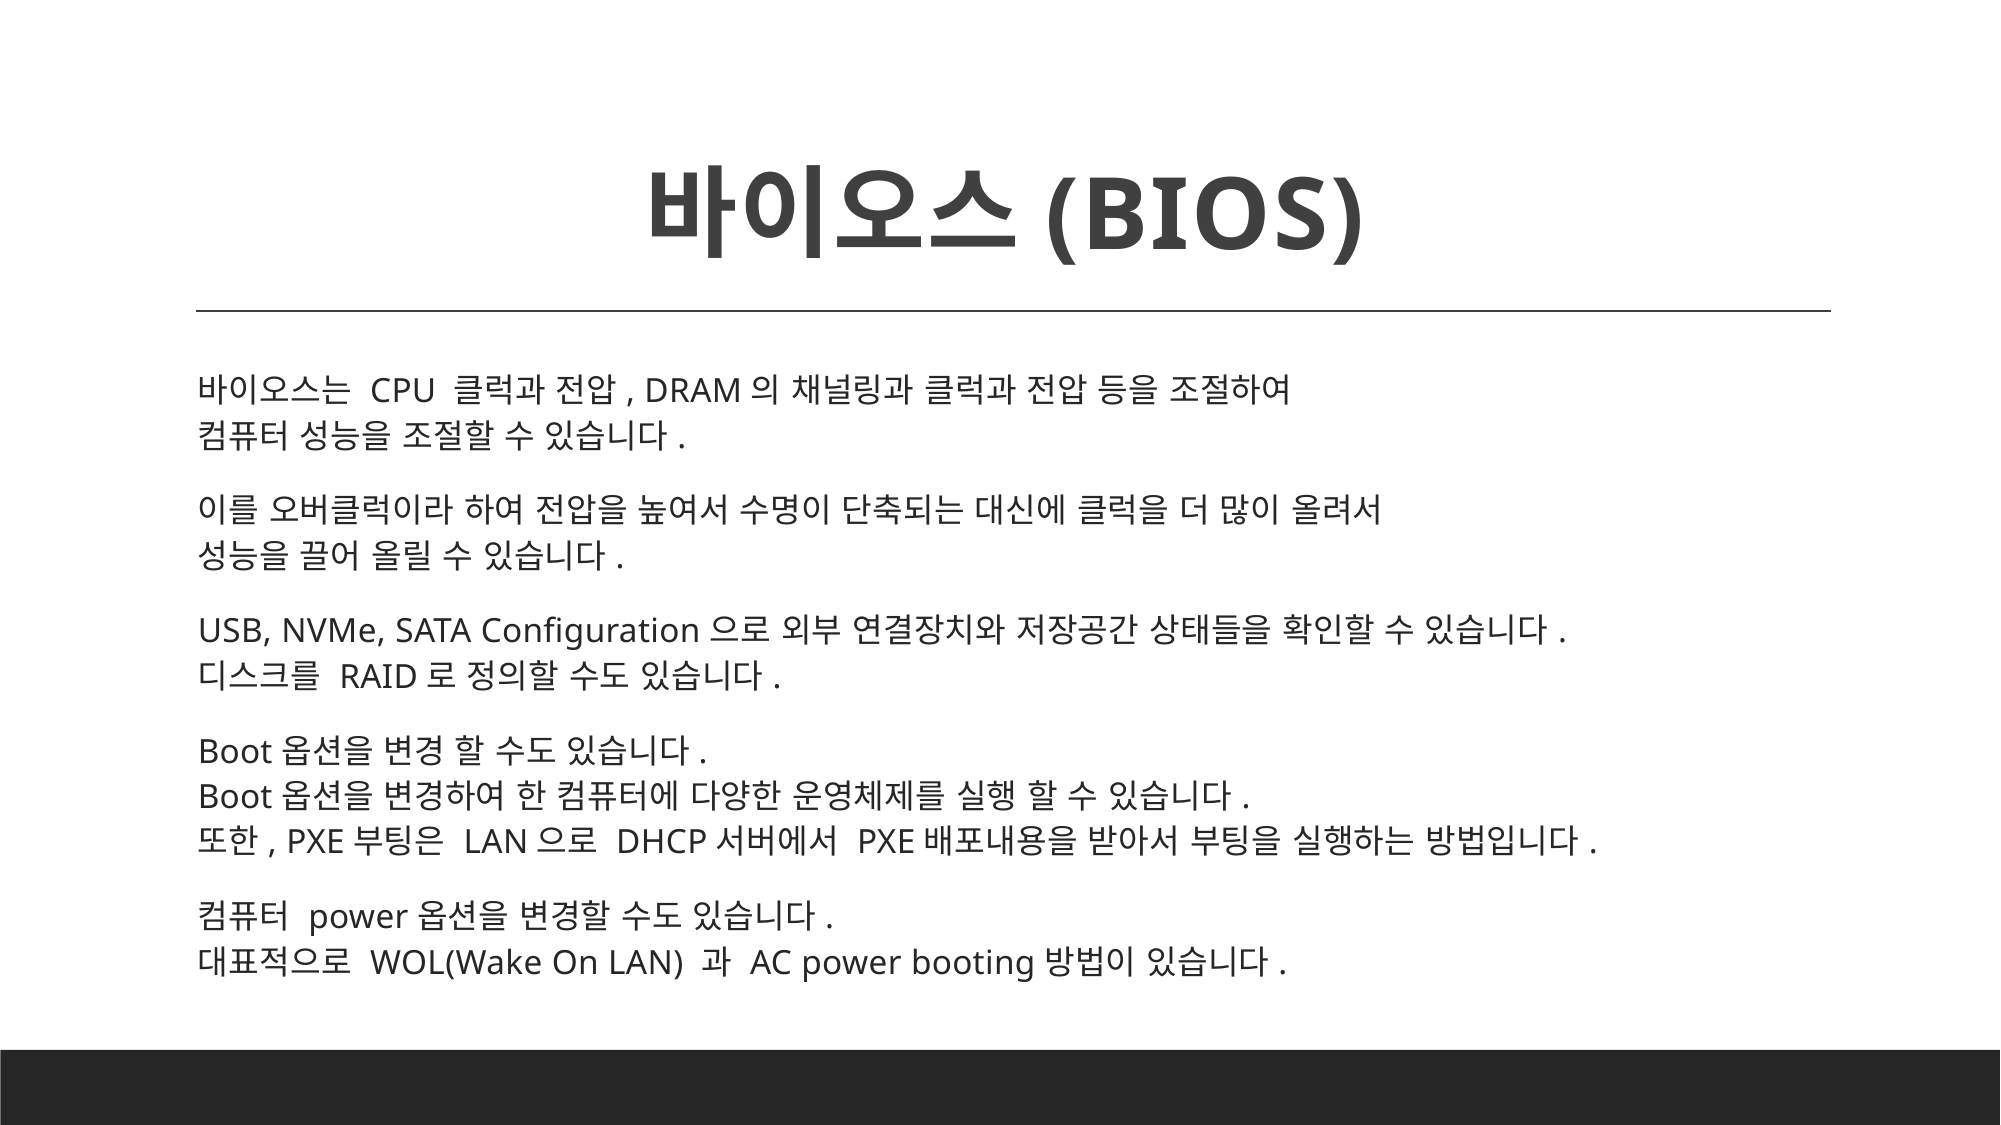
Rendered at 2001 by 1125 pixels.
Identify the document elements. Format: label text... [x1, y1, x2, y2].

title 바이오스(BIOS) [180, 47, 1830, 285]
list 바이오스는 CPU 클럭과 전압, DRAM의 채널링과 클럭과 전압 등을 조절하여 컴퓨터 성능을 조절할 수 있습니다. 이를 오버클럭이라 하여 전압을 높여서 수명이 단축되는 대신에 클럭을 더 많이 올려서 성능을 끌어 올릴 수 있습니다. USB, NVMe, SATA Configuration으로 외부 연결장치와 저장공간 상태들을 확인할 수 있습니다. 디스크를 RAID로 정의할 수도 있습니다. Boot옵션을 변경 할 수도 있습니다. Boot옵션을 변경하여 한 컴퓨터에 다양한 운영체제를 실행 할 수 있습니다. 또한, PXE부팅은 LAN으로 DHCP서버에서 PXE배포내용을 받아서 부팅을 실행하는 방법입니다. 컴퓨터 power옵션을 변경할 수도 있습니다. 대표적으로 WOL(Wake On LAN) 과 AC power booting방법이 있습니다. [180, 345, 1830, 997]
